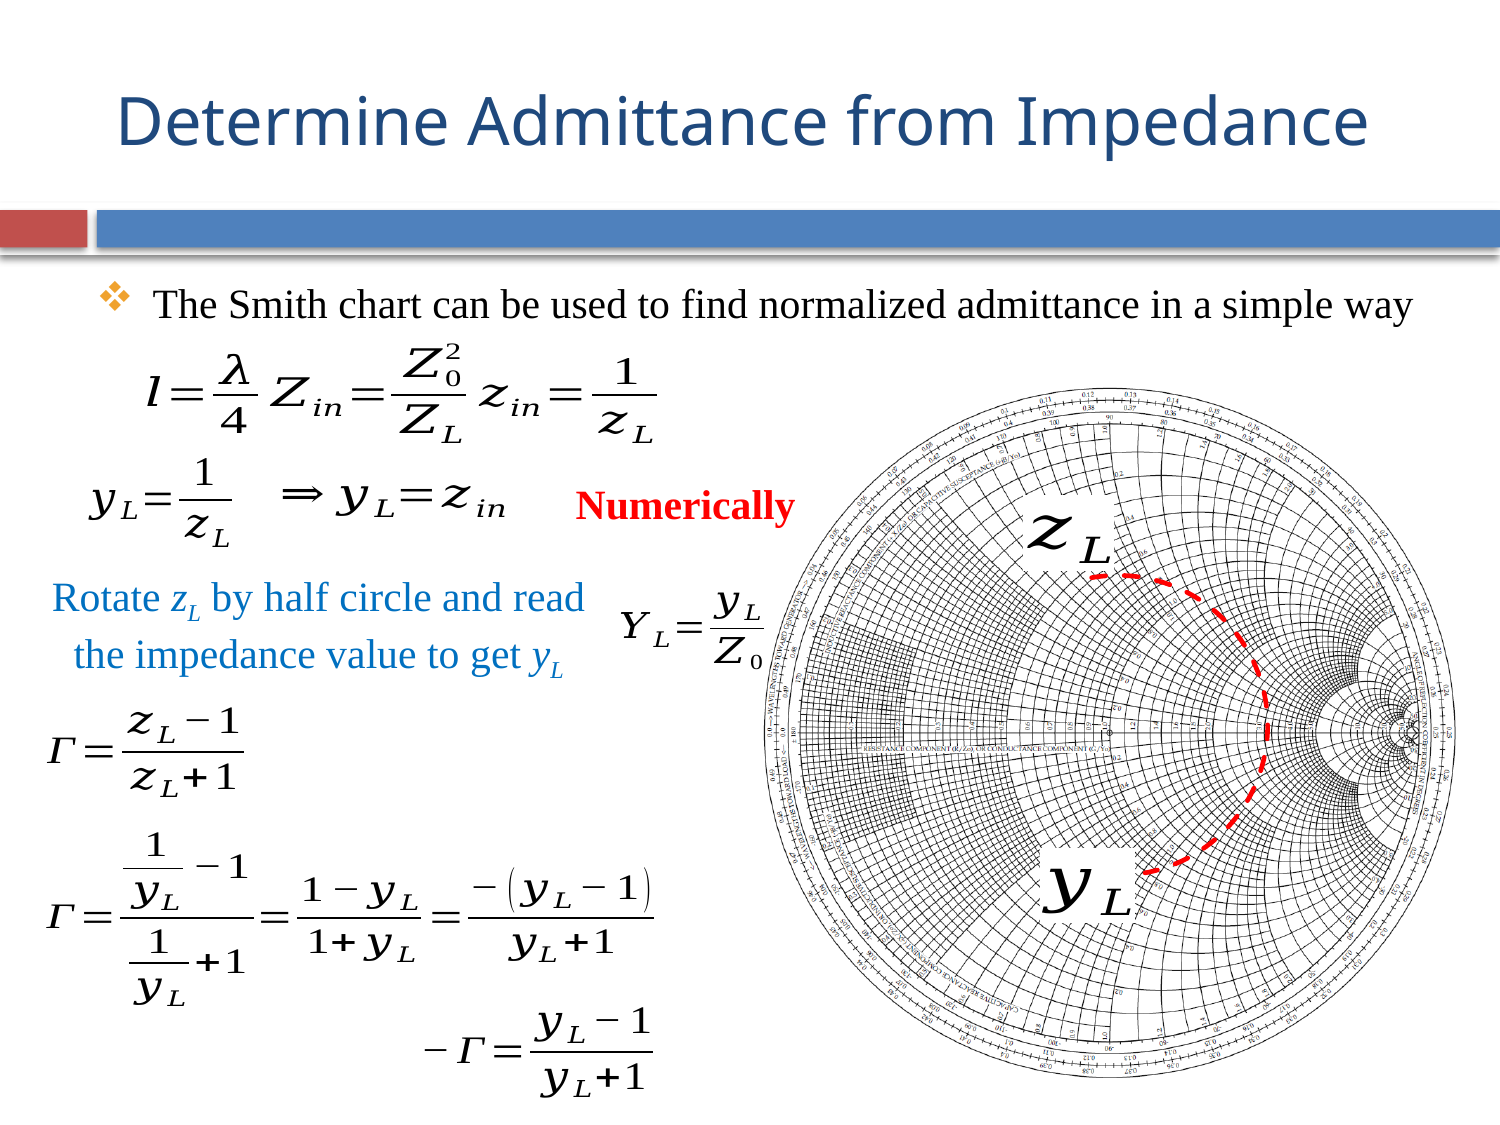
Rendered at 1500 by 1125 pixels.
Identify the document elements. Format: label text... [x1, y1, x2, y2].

text_box Rotate zL by half circle and read the impedance value to get yL [25, 562, 612, 691]
text_box Numerically [552, 470, 752, 535]
picture [758, 379, 1460, 1082]
title Determine Admittance from Impedance [100, 37, 1438, 200]
text_box The Smith chart can be used to find normalized admittance in a simple way [81, 269, 1436, 379]
